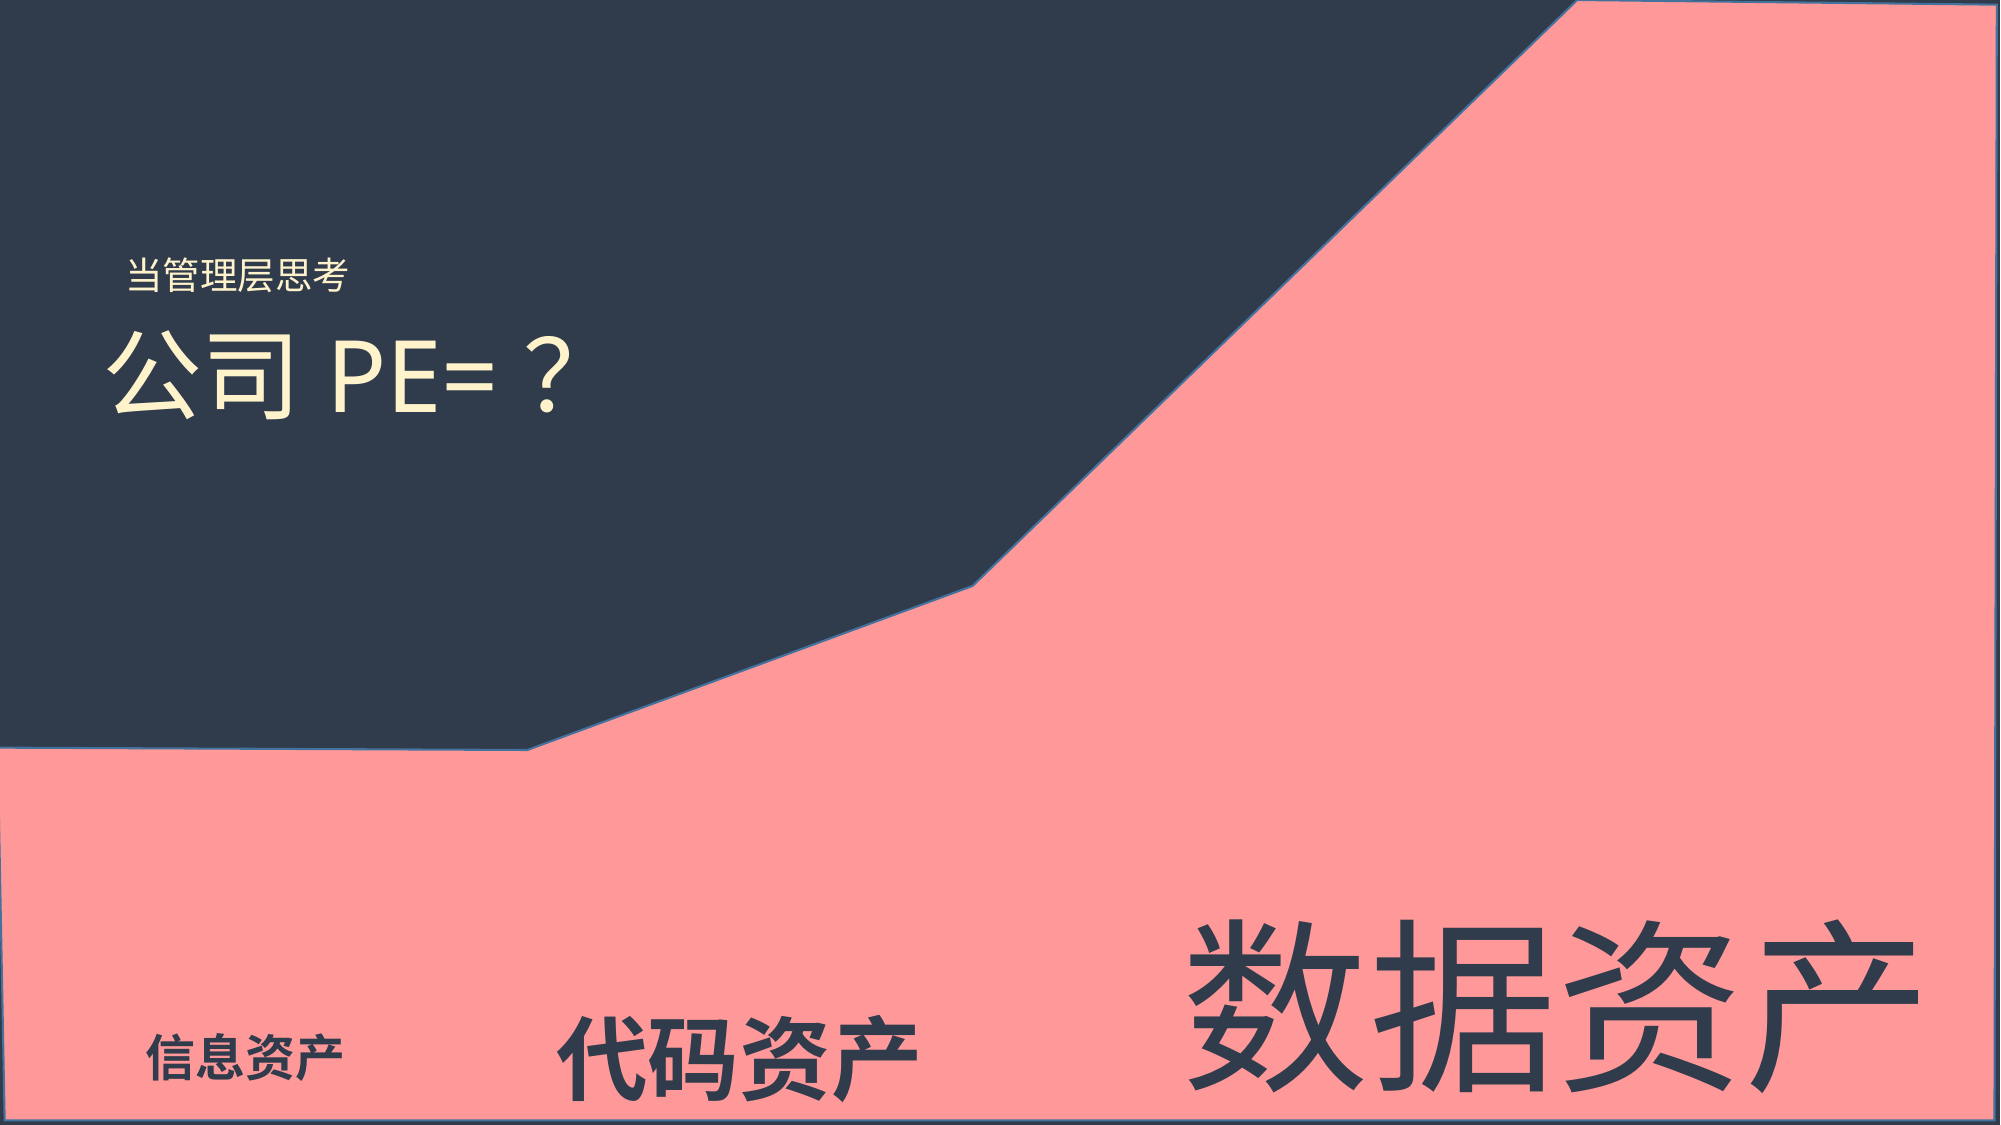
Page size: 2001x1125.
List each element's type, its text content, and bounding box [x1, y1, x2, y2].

text_box 数据资产 [1167, 882, 1947, 1123]
text_box 公司PE=？ [87, 305, 638, 440]
text_box [0, 0, 1998, 1122]
text_box 代码资产 [541, 994, 966, 1119]
text_box 当管理层思考 [110, 244, 366, 305]
text_box 信息资产 [130, 1019, 363, 1094]
